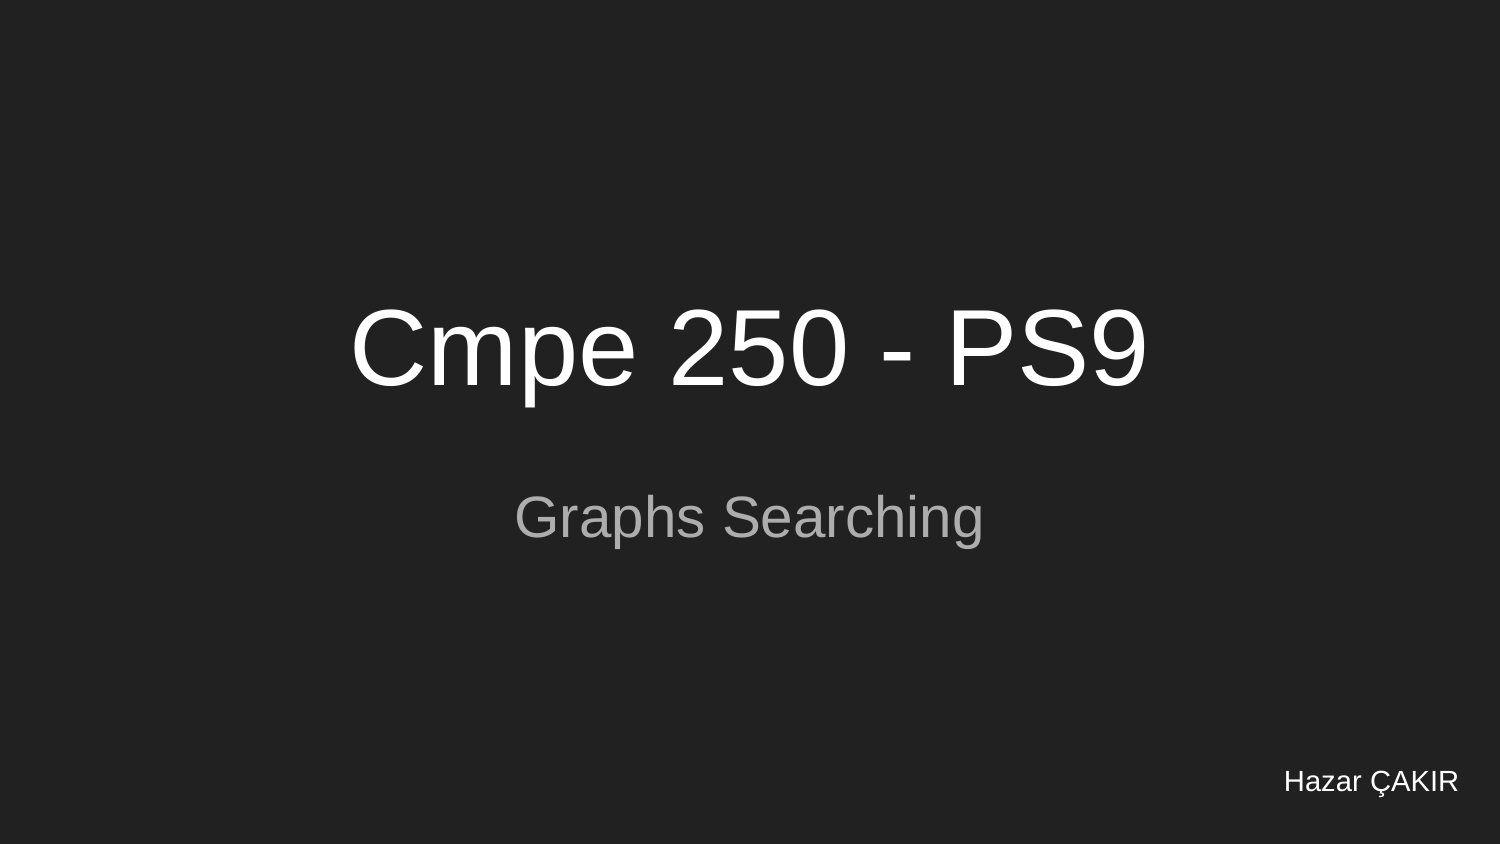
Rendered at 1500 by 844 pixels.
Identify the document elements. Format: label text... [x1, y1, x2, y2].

title Cmpe 250 - PS9 [51, 85, 1449, 422]
subtitle Graphs Searching [51, 463, 1449, 594]
text_box Hazar ÇAKIR [1148, 747, 1475, 824]
